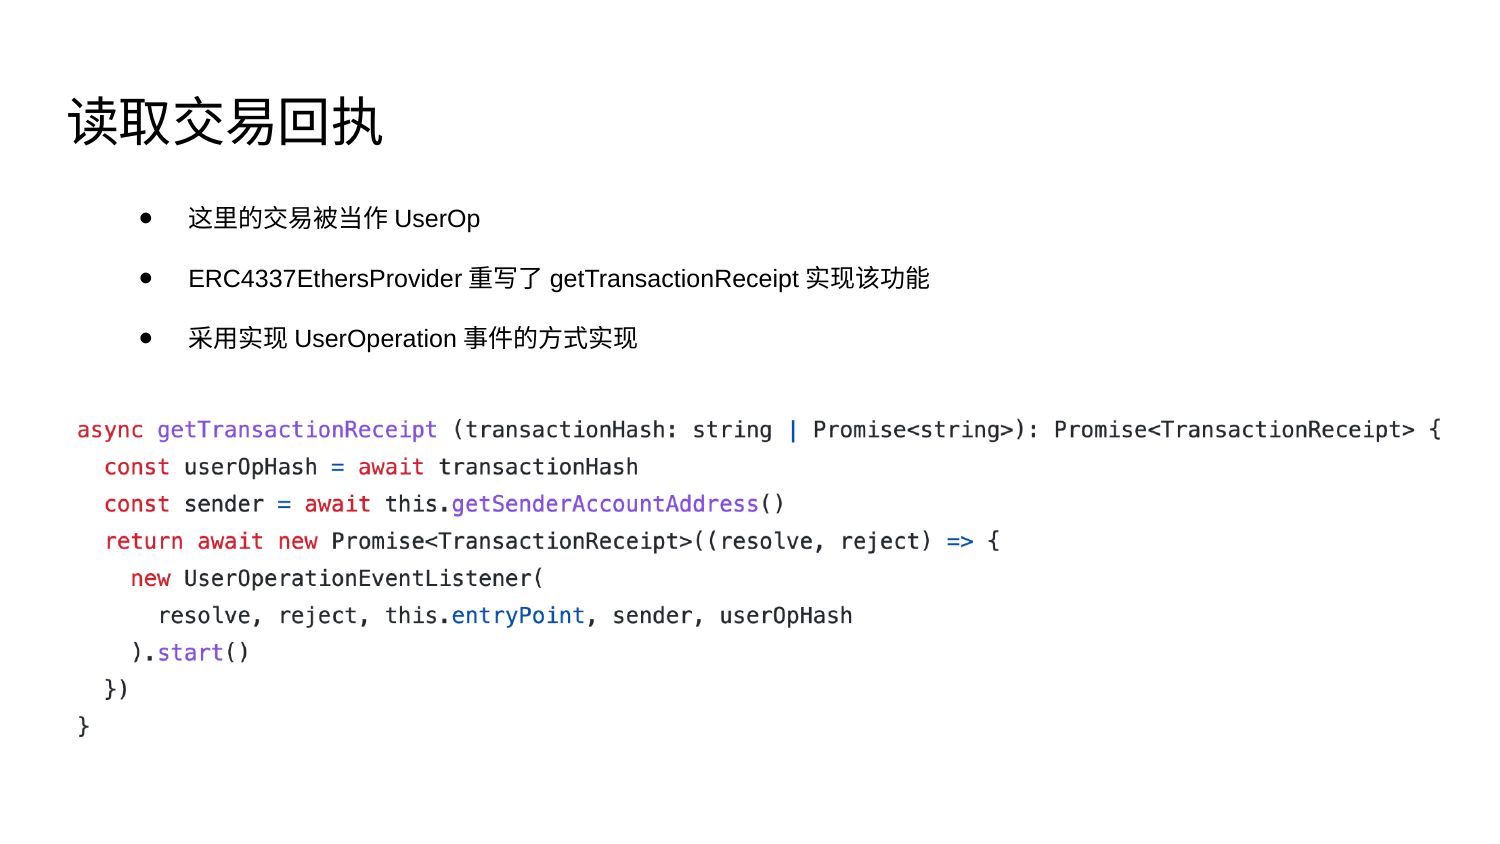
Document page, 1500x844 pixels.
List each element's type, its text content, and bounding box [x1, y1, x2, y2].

title 读取交易回执 [51, 72, 1449, 167]
picture [49, 413, 1500, 752]
text_box 这里的交易被当作UserOp ERC4337EthersProvider重写了getTransactionReceipt实现该功能 采用实现UserOperation事件的方式实现 [98, 157, 1345, 367]
